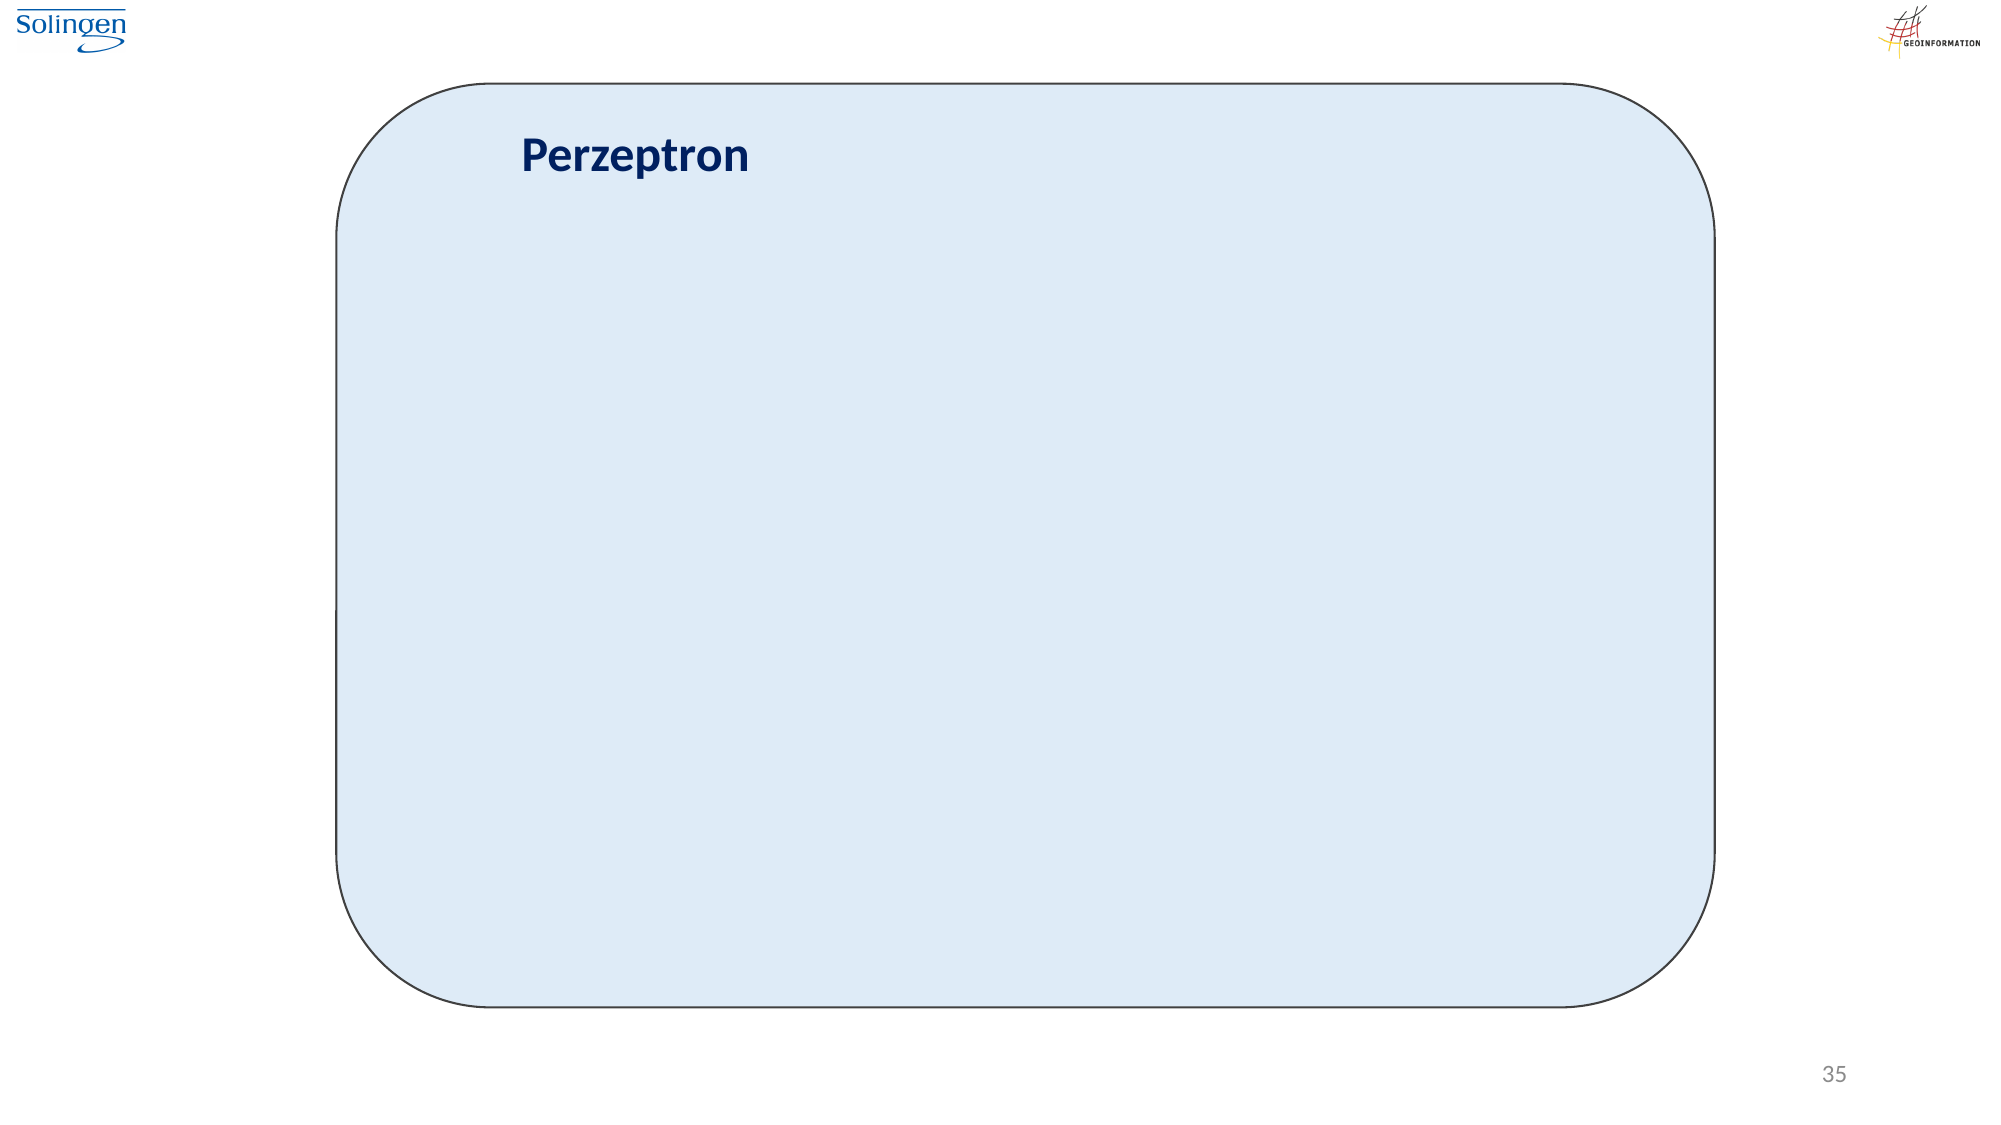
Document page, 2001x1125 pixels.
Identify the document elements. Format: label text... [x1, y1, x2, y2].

text_box Perzeptron [506, 113, 1126, 189]
text_box [335, 82, 1716, 1009]
picture [17, 9, 126, 53]
picture [1878, 5, 1980, 59]
slide_number 35 [1412, 1042, 1863, 1103]
